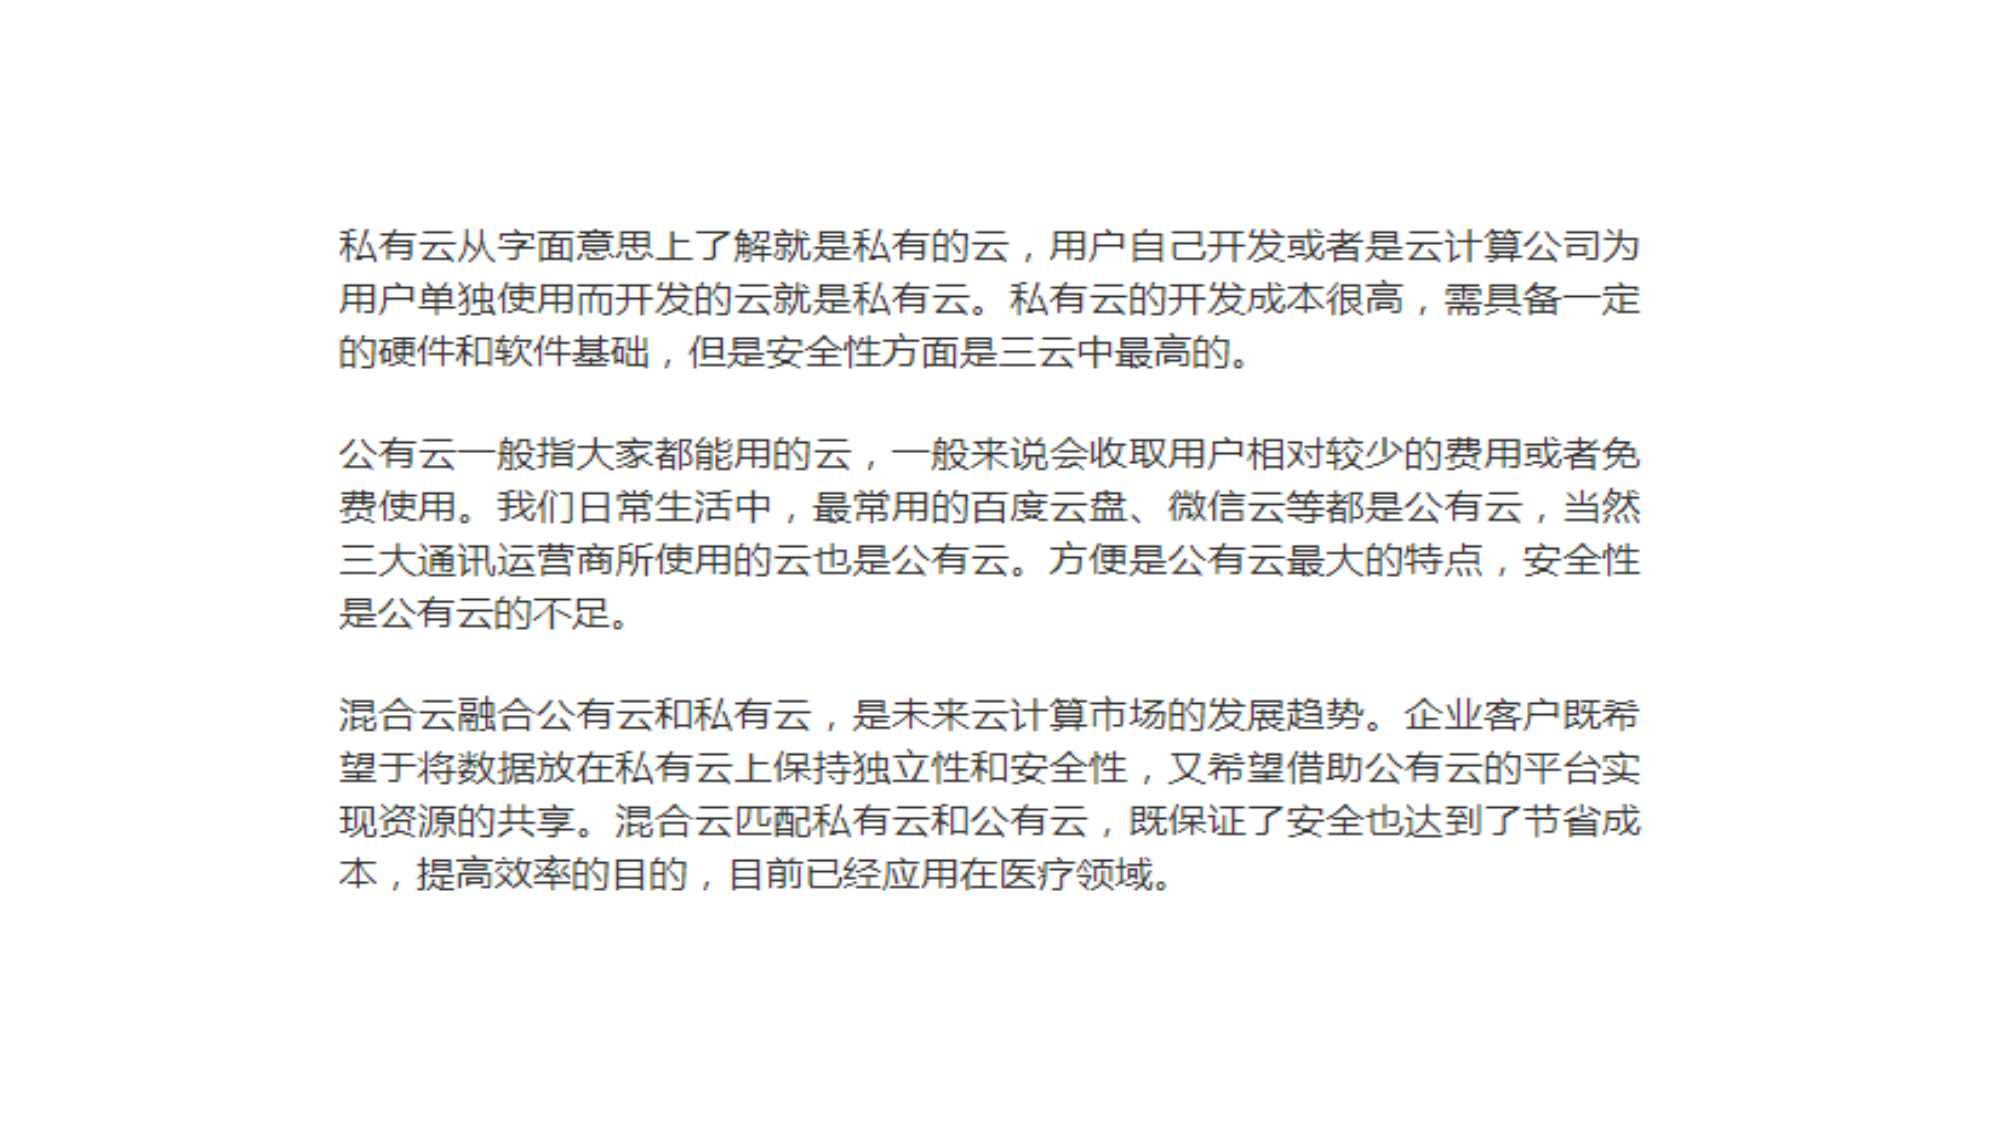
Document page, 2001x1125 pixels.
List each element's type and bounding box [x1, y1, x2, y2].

picture [314, 192, 1686, 933]
